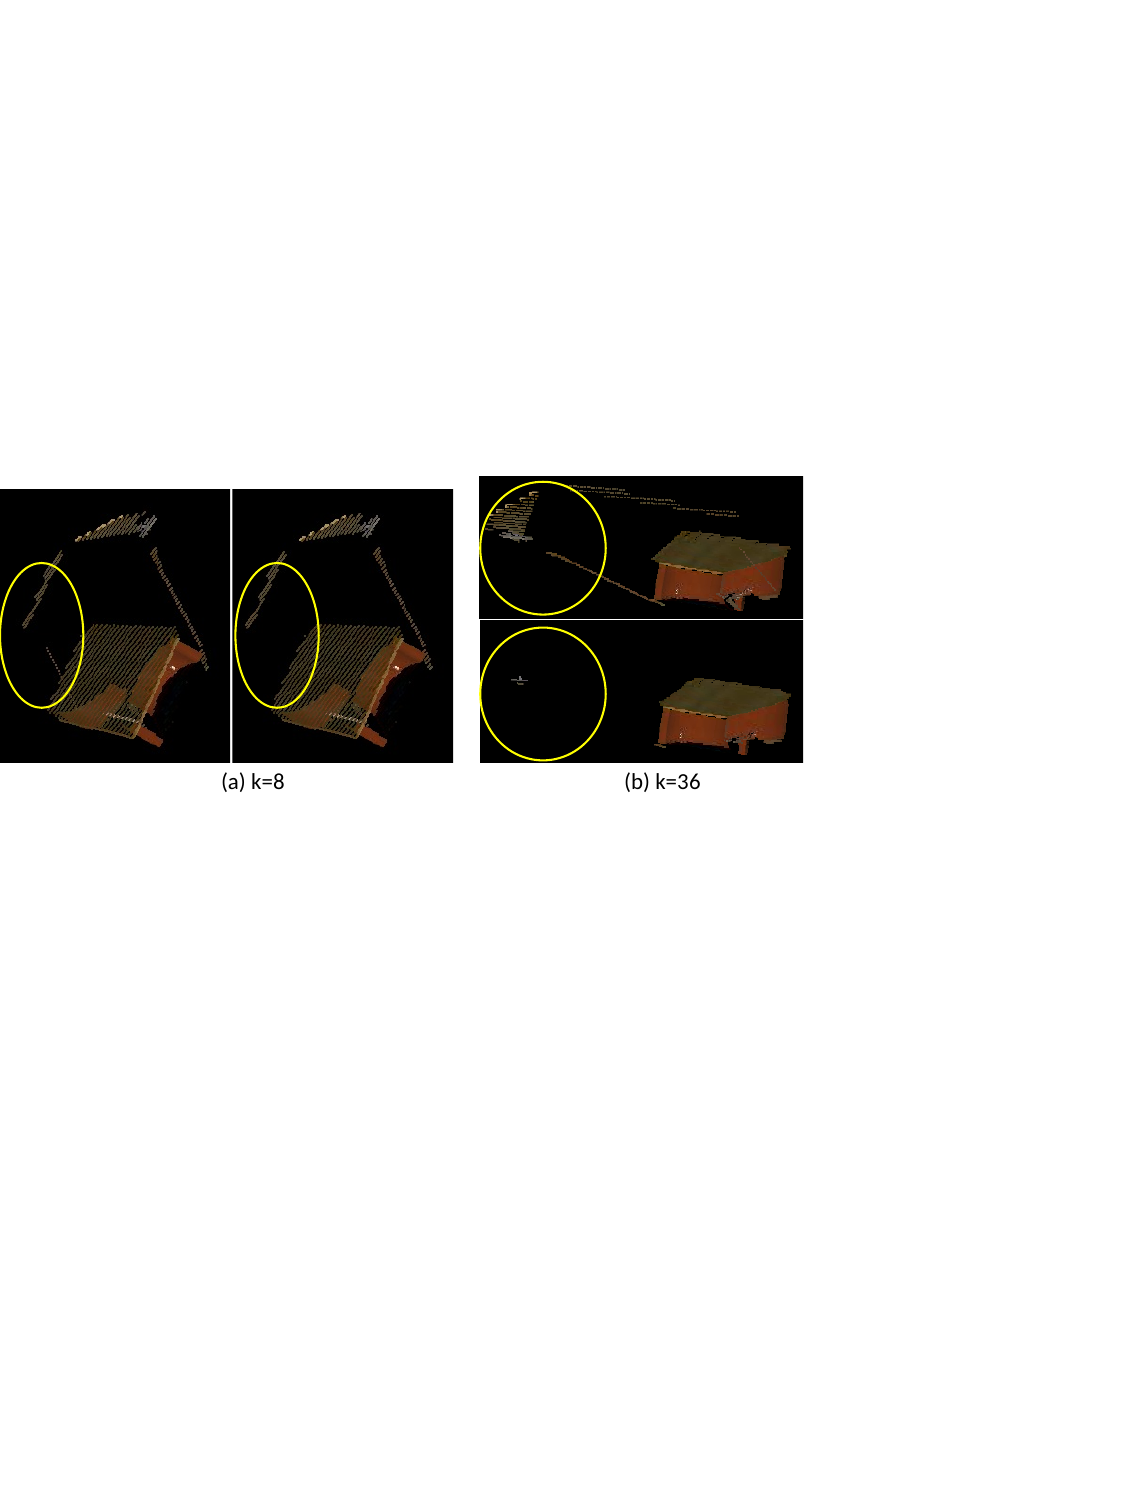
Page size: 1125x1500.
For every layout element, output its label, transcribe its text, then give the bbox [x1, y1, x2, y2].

picture [0, 489, 231, 763]
text_box (b) k=36 [609, 759, 819, 802]
picture [479, 476, 804, 619]
picture [232, 489, 454, 763]
text_box (a) k=8 [206, 759, 416, 802]
picture [480, 620, 804, 764]
